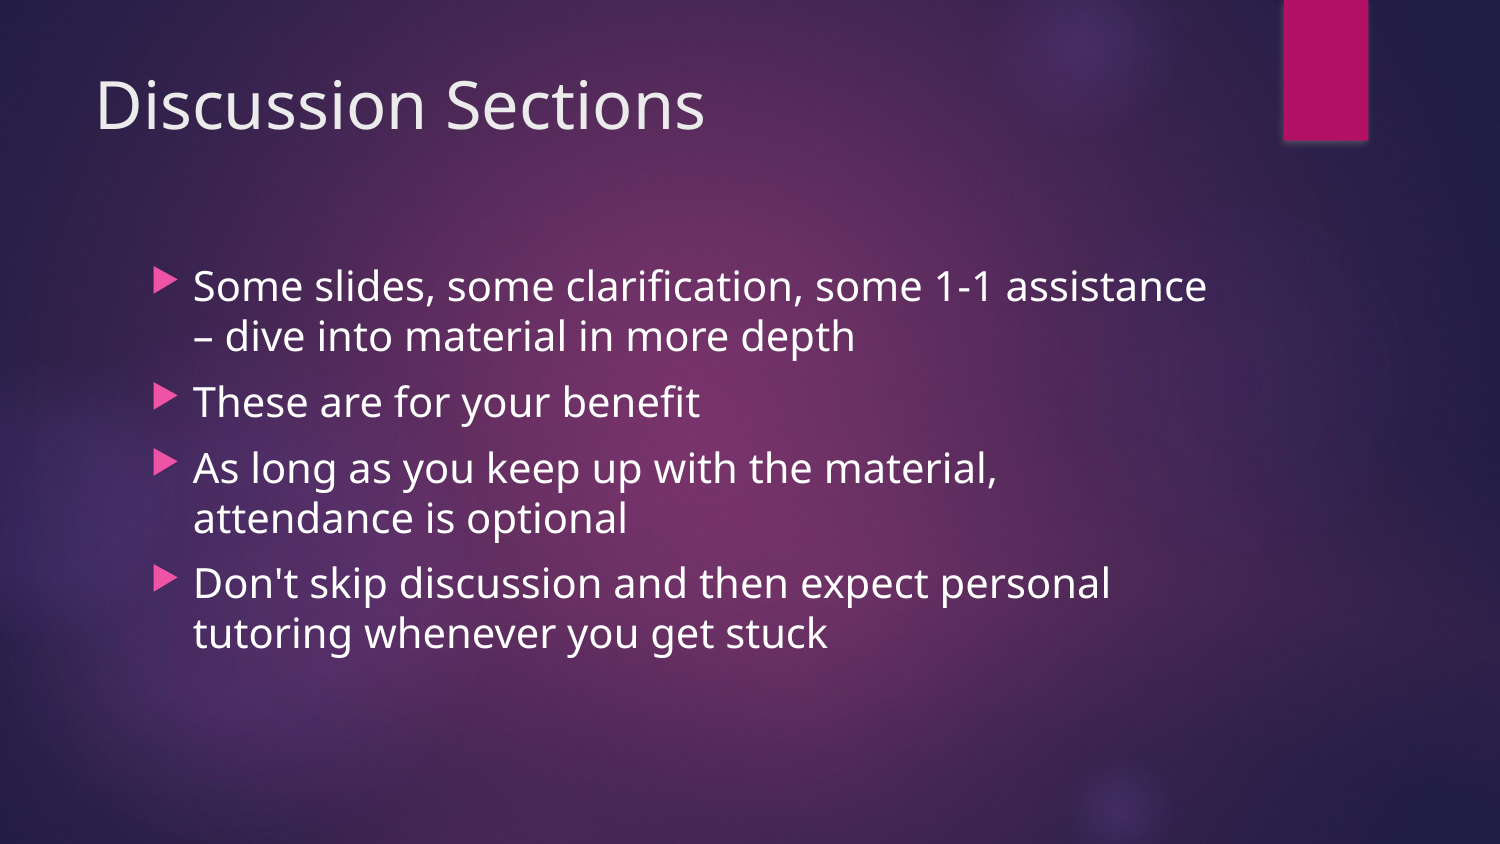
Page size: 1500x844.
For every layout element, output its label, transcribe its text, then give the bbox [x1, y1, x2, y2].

title Discussion Sections [79, 55, 1237, 229]
list Some slides, some clarification, some 1-1 assistance – dive into material in more depth These are for your benefit As long as you keep up with the material, attendance is optional Don't skip discussion and then expect personal tutoring whenever you get stuck [135, 252, 1237, 769]
picture [0, 0, 1500, 844]
